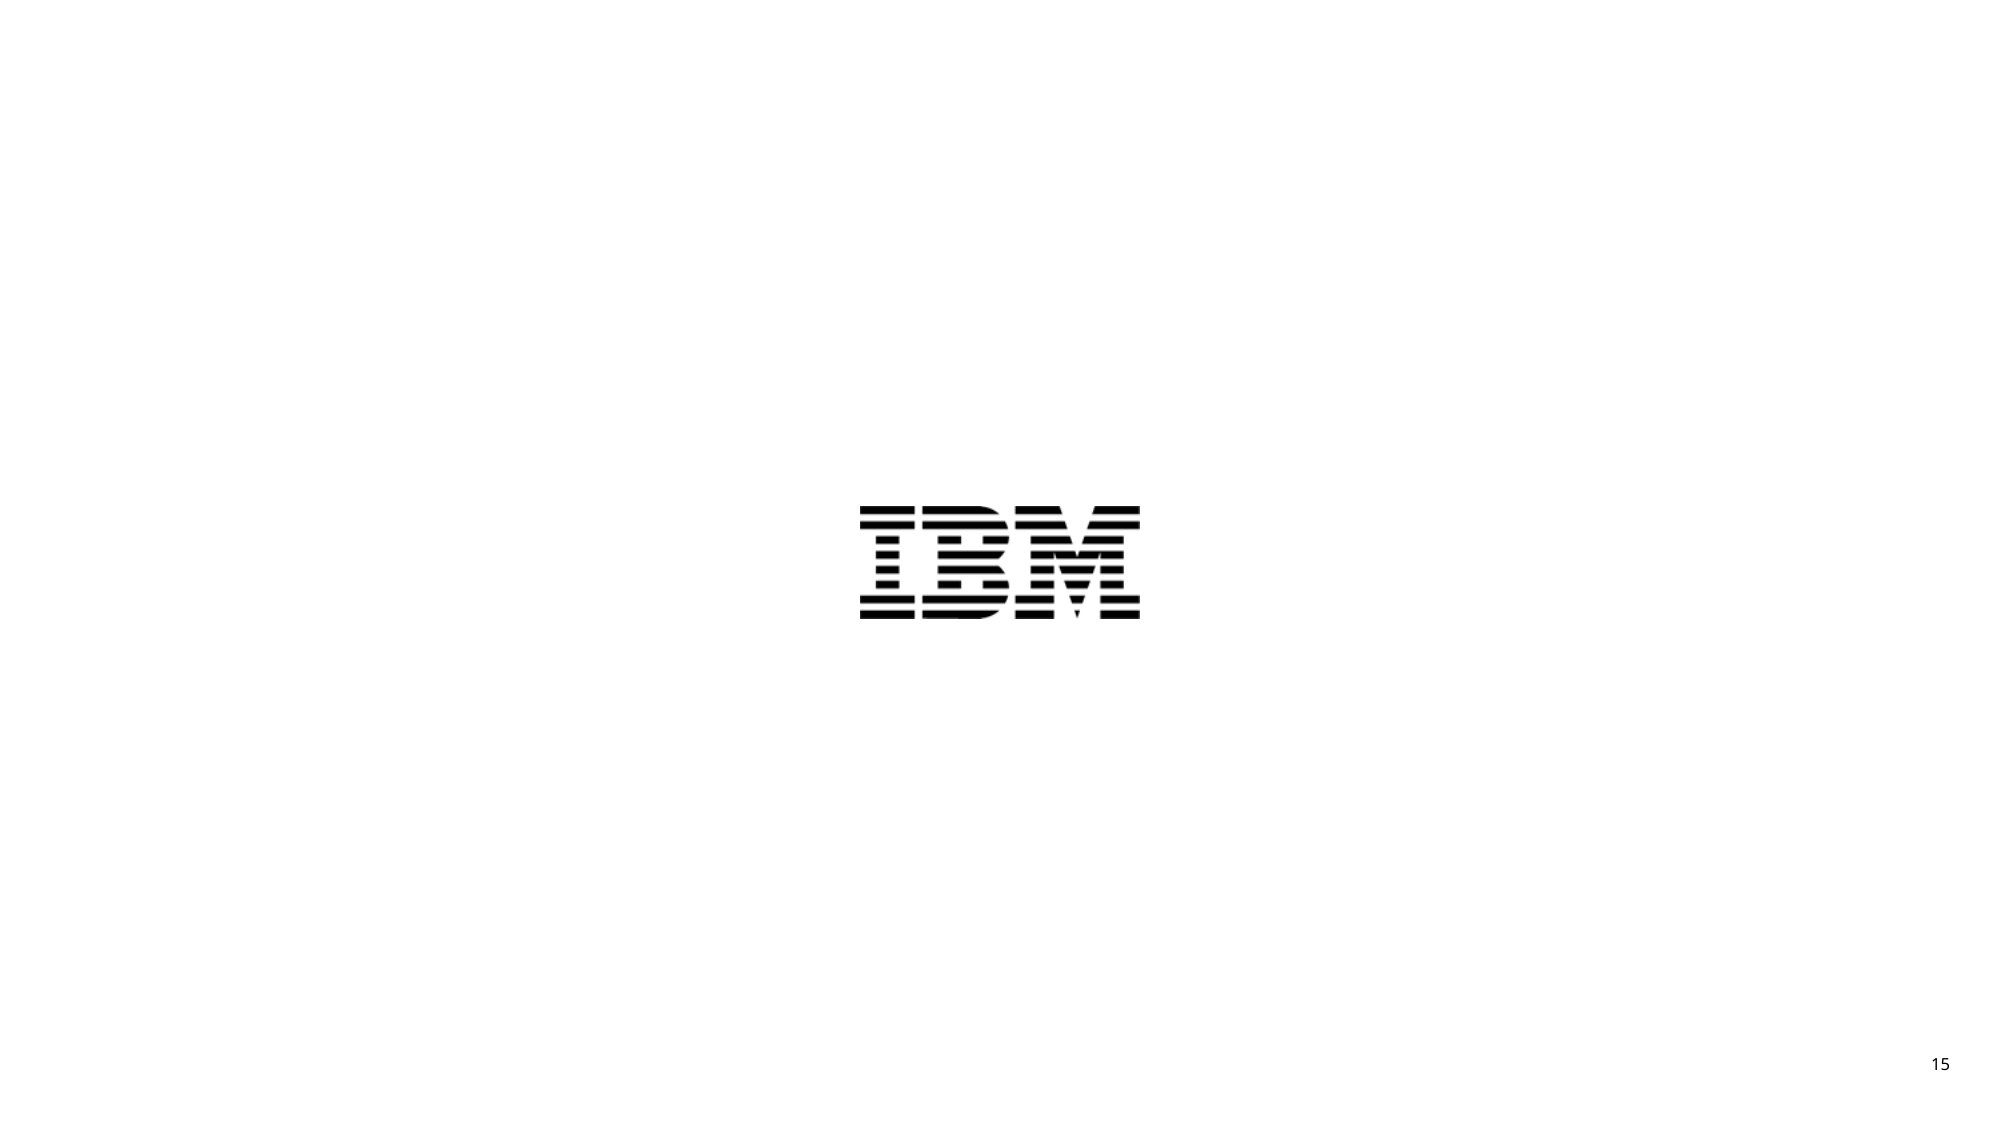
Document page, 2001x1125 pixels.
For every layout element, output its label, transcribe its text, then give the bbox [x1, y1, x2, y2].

slide_number 15 [1928, 1054, 1951, 1077]
picture [860, 506, 1140, 619]
